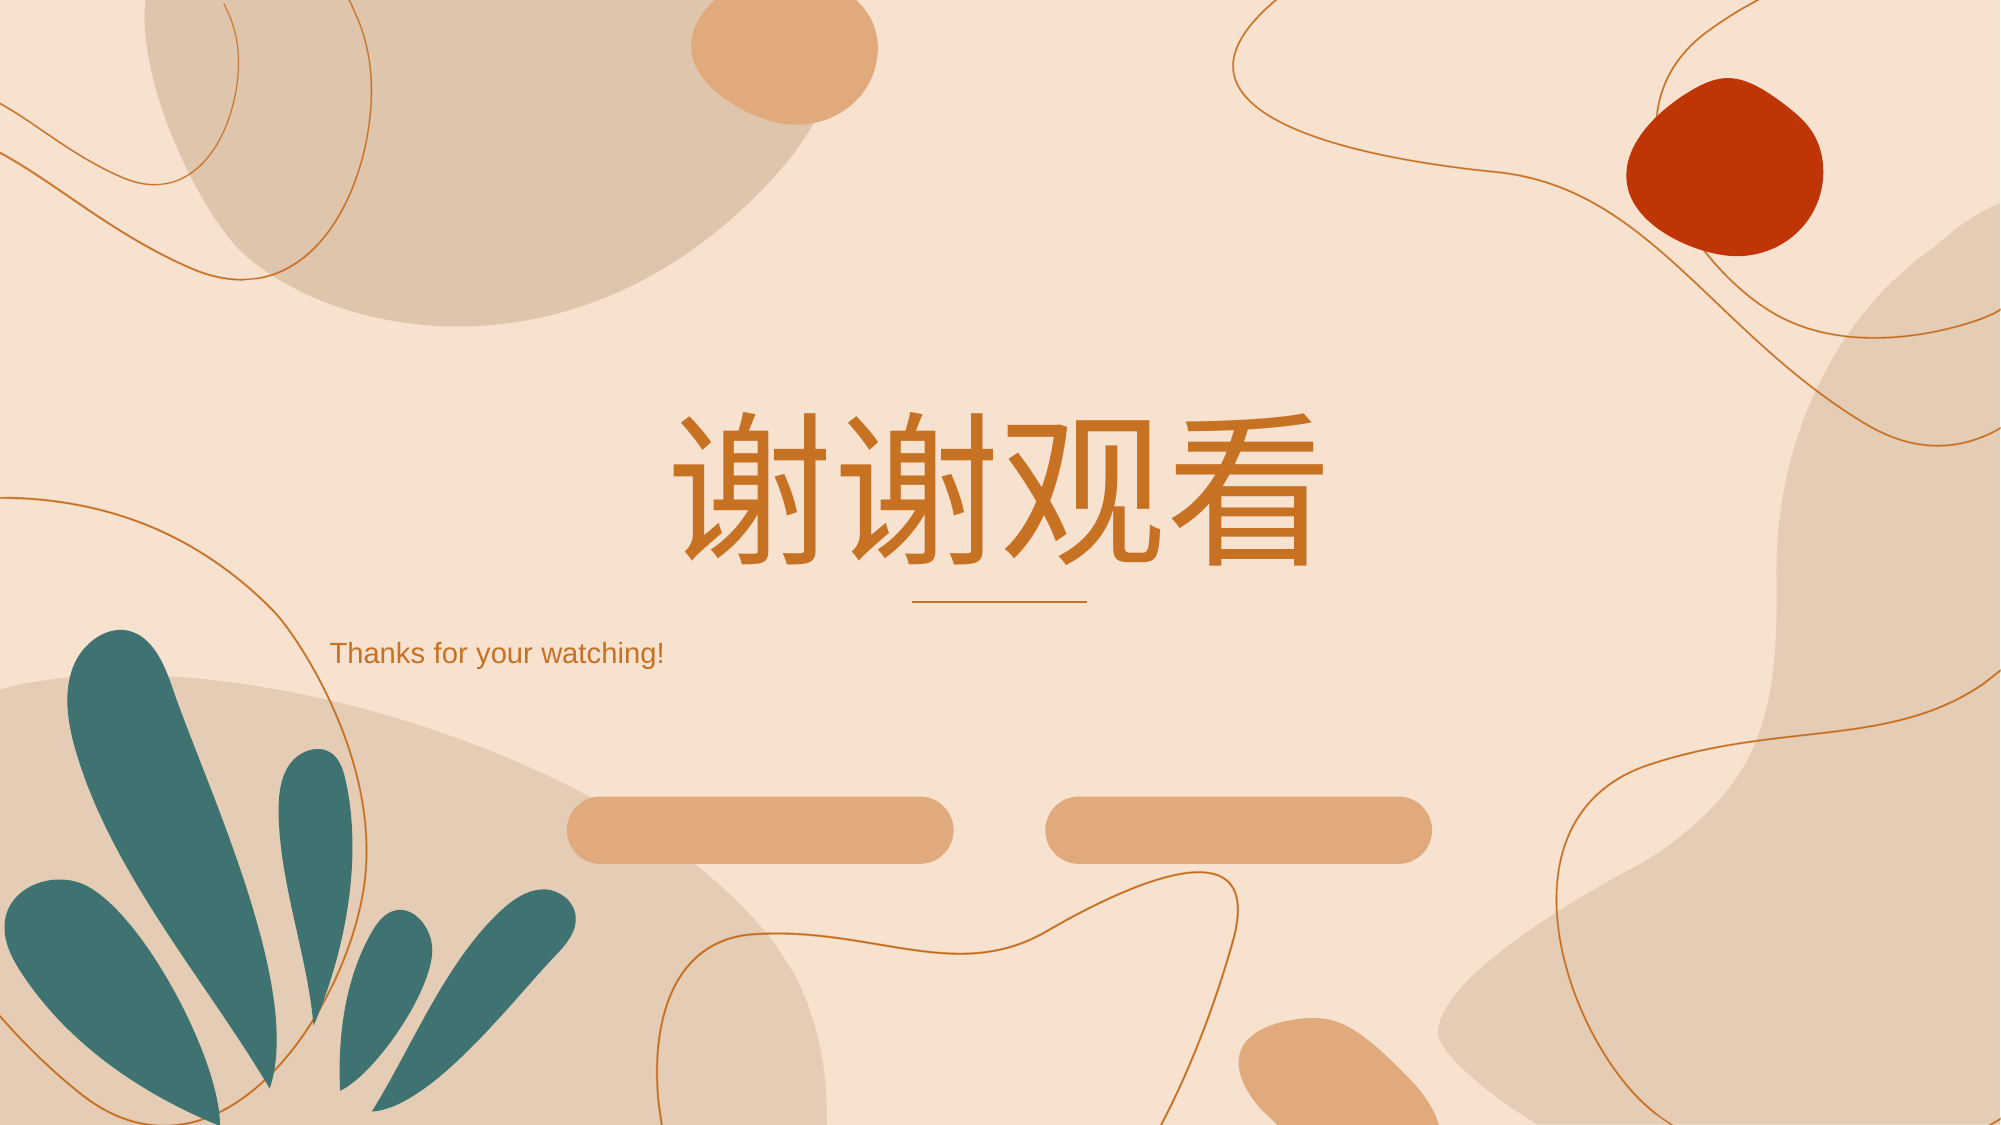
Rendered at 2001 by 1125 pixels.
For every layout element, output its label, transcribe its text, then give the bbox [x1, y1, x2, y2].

list Thanks for your watching! [314, 626, 1686, 1125]
list [1045, 805, 1433, 866]
list 谢谢观看 [314, 377, 1686, 626]
